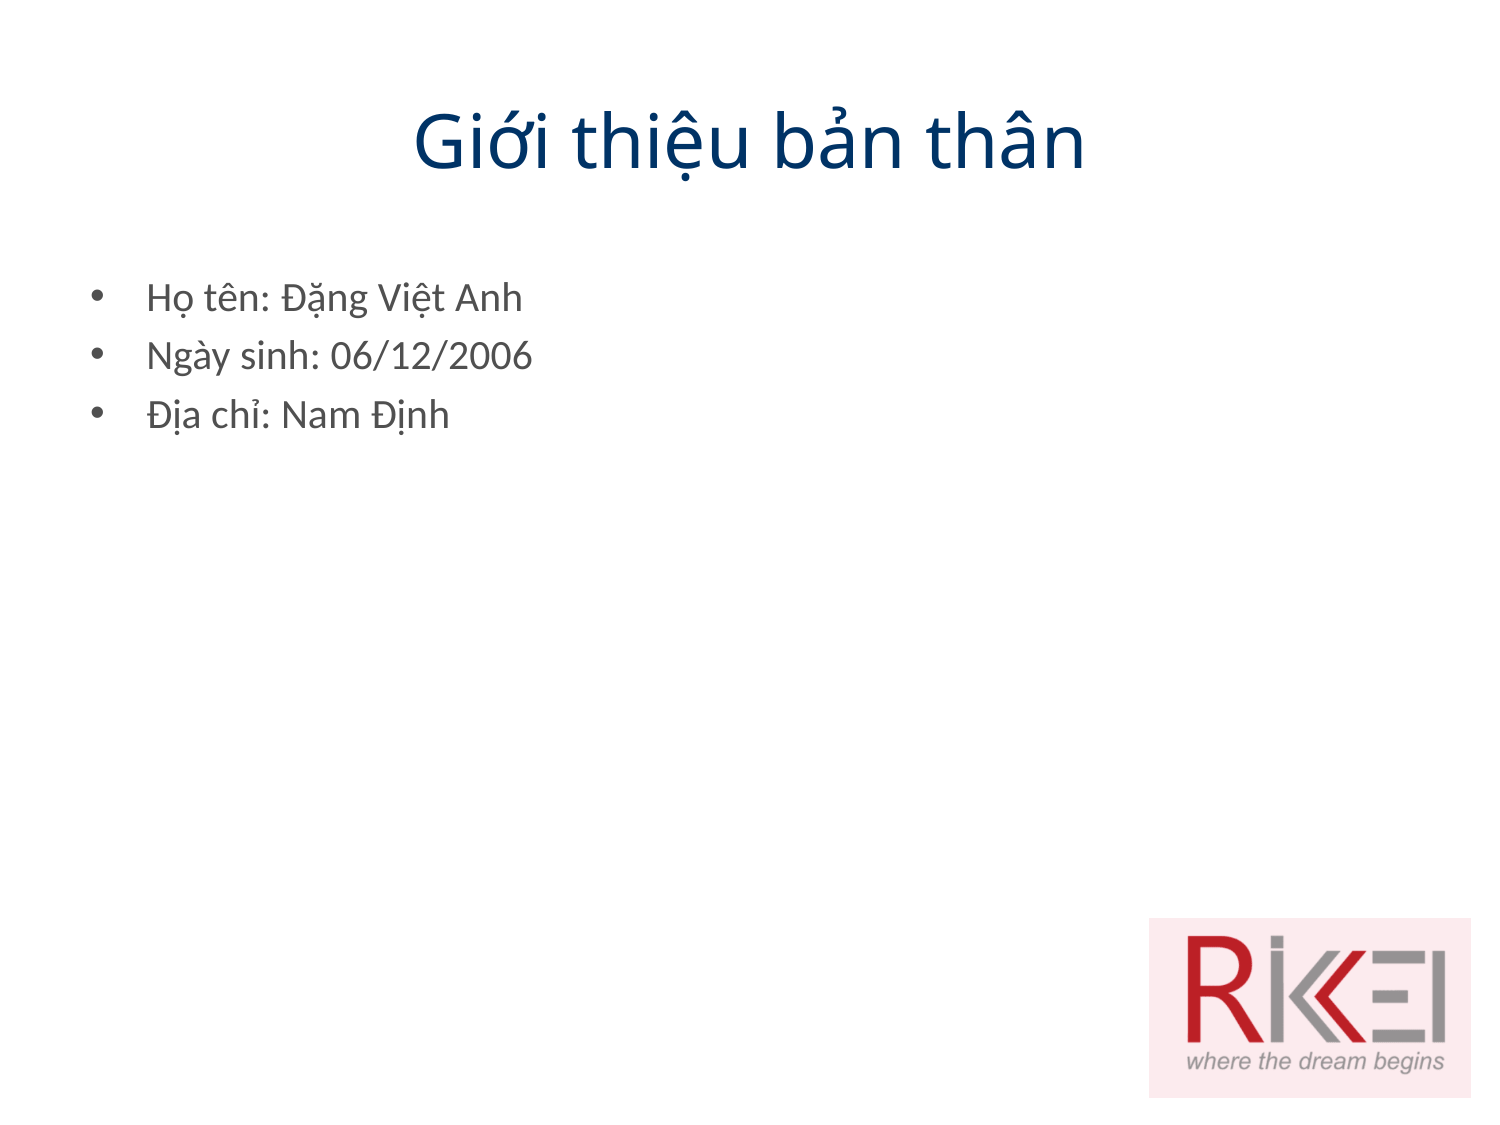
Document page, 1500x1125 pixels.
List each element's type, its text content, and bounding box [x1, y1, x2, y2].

list Họ tên: Đặng Việt Anh Ngày sinh: 06/12/2006 Địa chỉ: Nam Định [75, 262, 1425, 1005]
picture [1149, 917, 1471, 1098]
title Giới thiệu bản thân [75, 45, 1425, 233]
